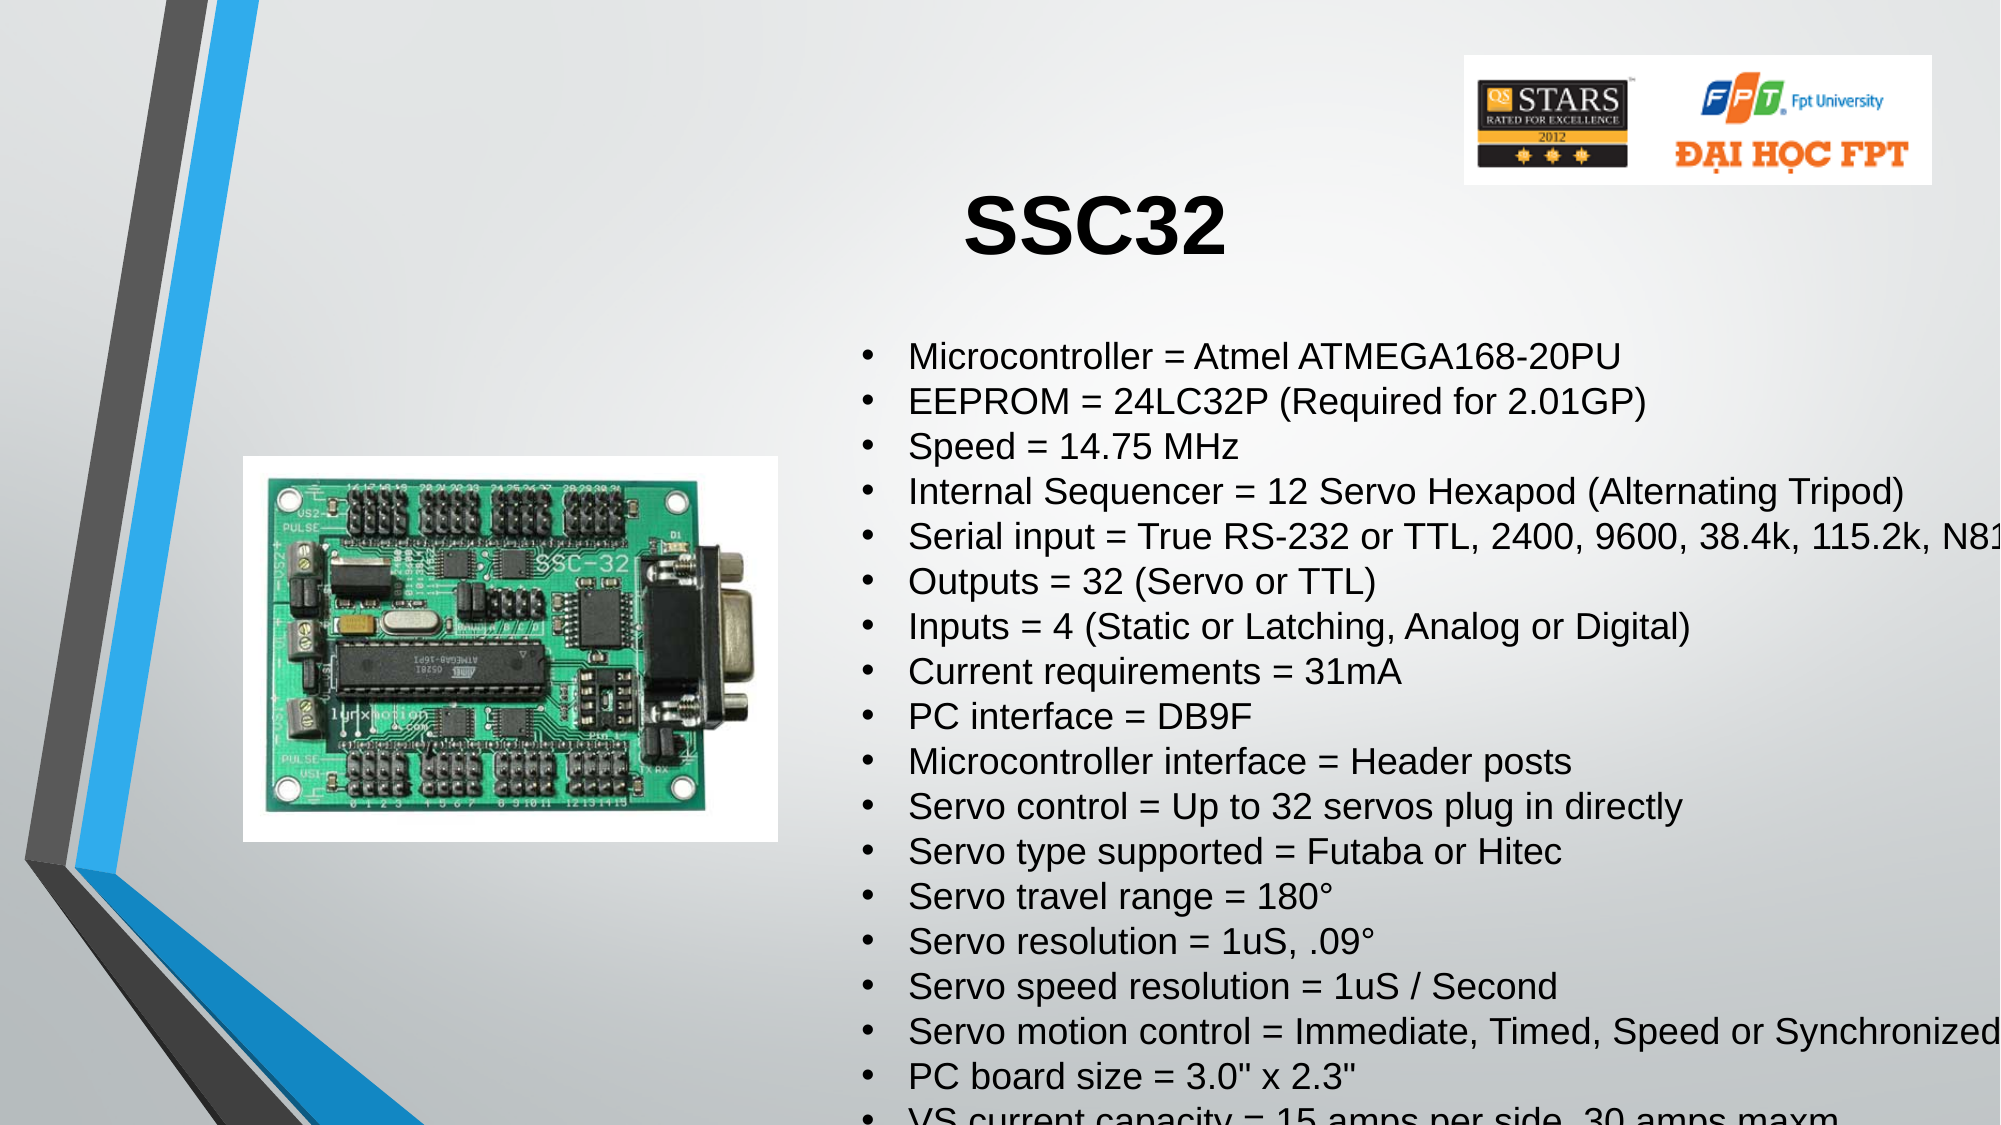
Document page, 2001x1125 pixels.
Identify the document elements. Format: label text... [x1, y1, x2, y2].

picture [1463, 55, 1932, 185]
text_box Microcontroller = Atmel ATMEGA168-20PU EEPROM = 24LC32P (Required for 2.01GP) Speed = 14.75 MHz Internal Sequencer = 12 Servo Hexapod (Alternating Tripod) Serial input = True RS-232 or TTL, 2400, 9600, 38.4k, 115.2k, N81 Outputs = 32 (Servo or TTL) Inputs = 4 (Static or Latching, Analog or Digital) Current requirements = 31mA PC interface = DB9F Microcontroller interface = Header posts Servo control = Up to 32 servos plug in directly Servo type supported = Futaba or Hitec Servo travel range = 180° Servo resolution = 1uS, .09° Servo speed resolution = 1uS / Second Servo motion control = Immediate, Timed, Speed or Synchronized. PC board size = 3.0" x 2.3" VS current capacity = 15 amps per side, 30 amps maxm [846, 324, 2000, 1125]
title SSC32 [840, 137, 1352, 305]
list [243, 456, 778, 842]
